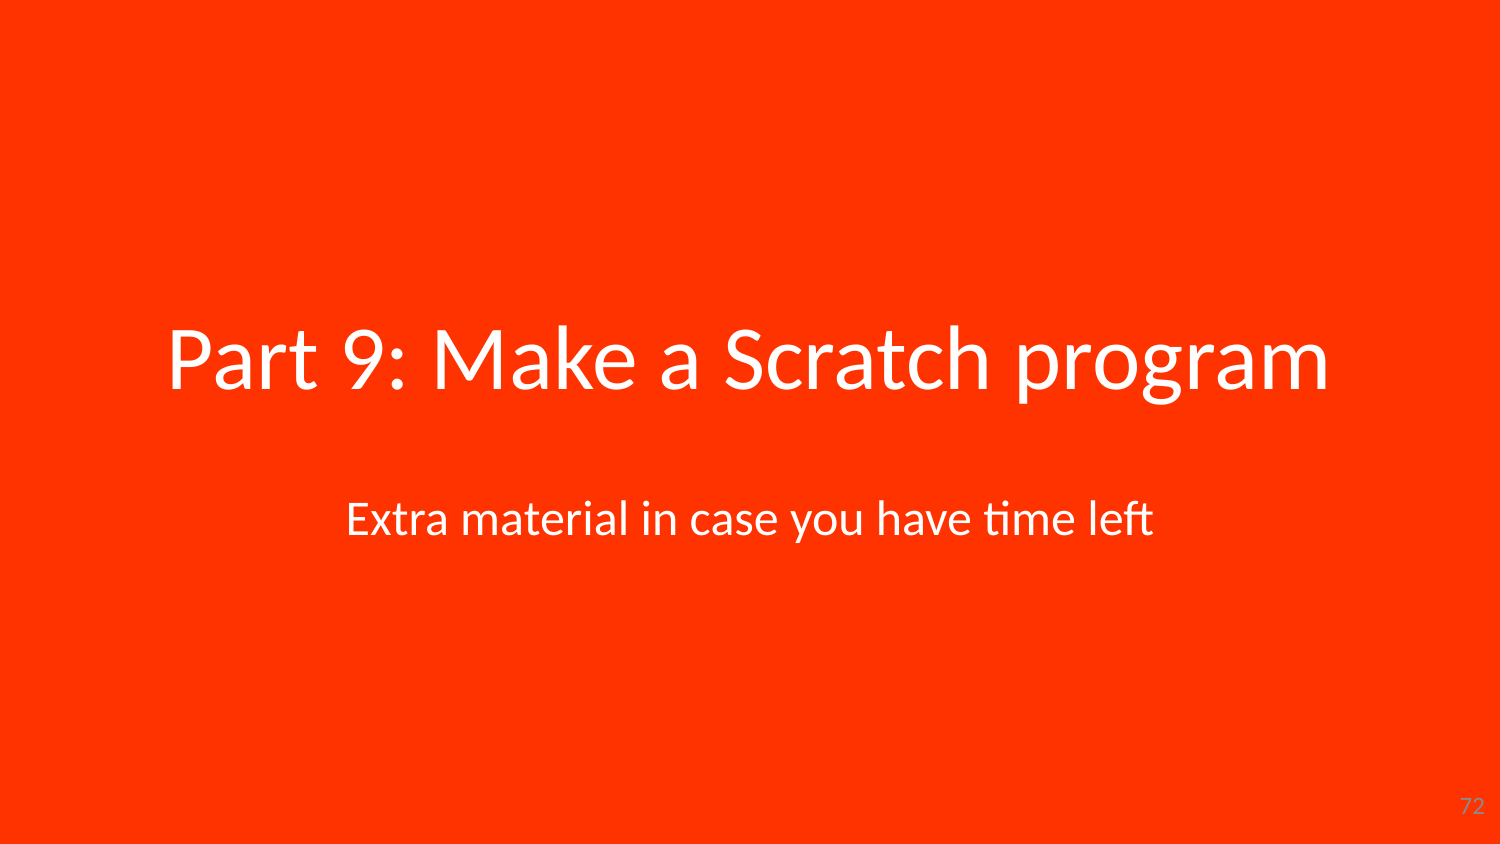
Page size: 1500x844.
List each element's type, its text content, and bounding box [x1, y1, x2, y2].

slide_number 72 [1415, 782, 1500, 828]
subtitle Extra material in case you have time left [225, 478, 1275, 694]
title Part 9: Make a Scratch program [112, 262, 1388, 443]
